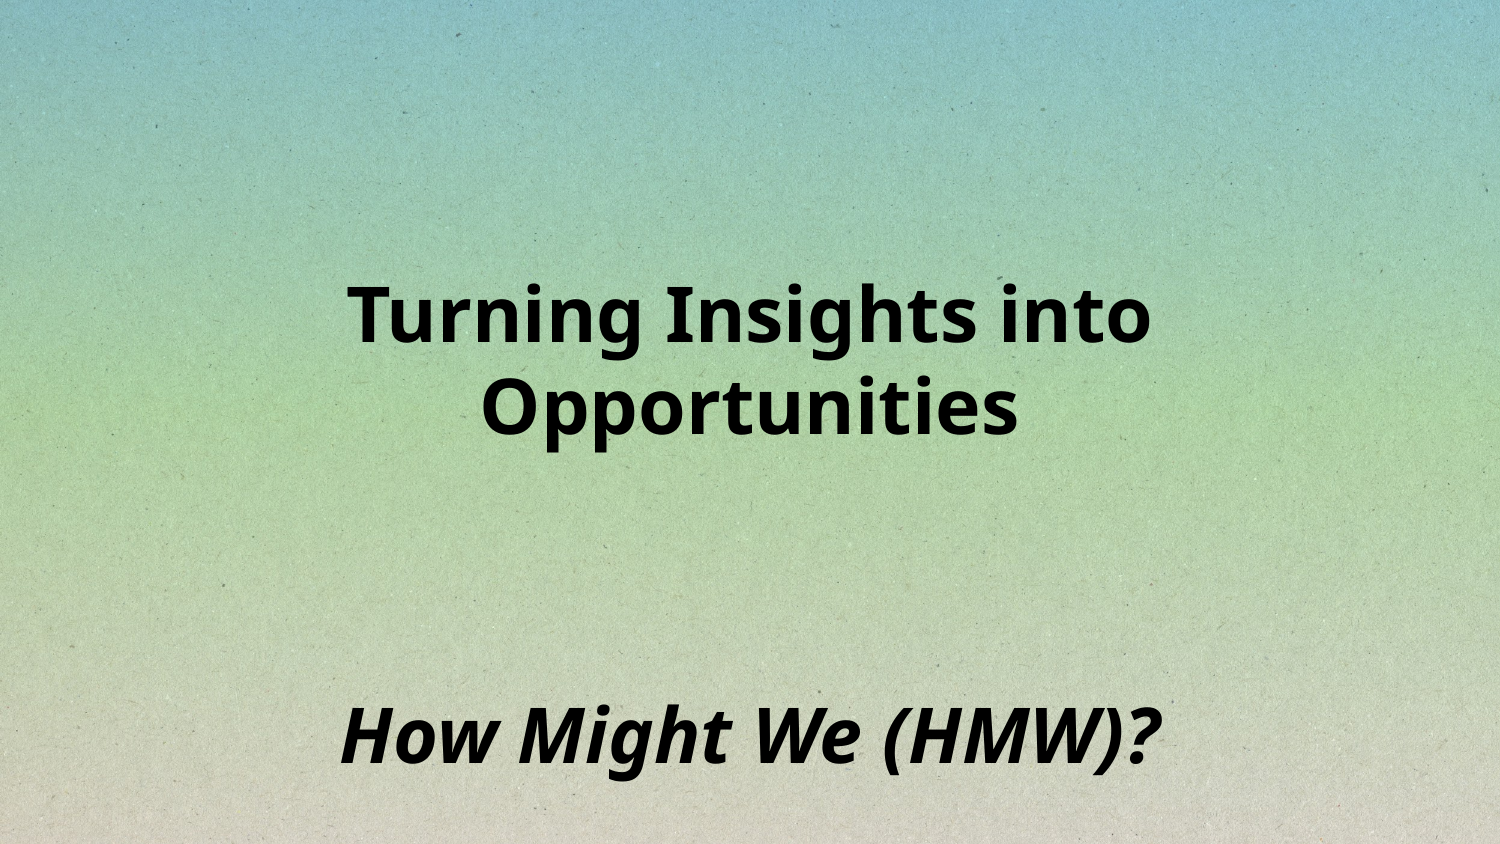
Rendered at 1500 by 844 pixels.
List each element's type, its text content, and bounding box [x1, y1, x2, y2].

text_box How Might We (HMW)? [123, 671, 1377, 794]
picture [0, 0, 1500, 844]
text_box Turning Insights into Opportunities [123, 250, 1377, 466]
